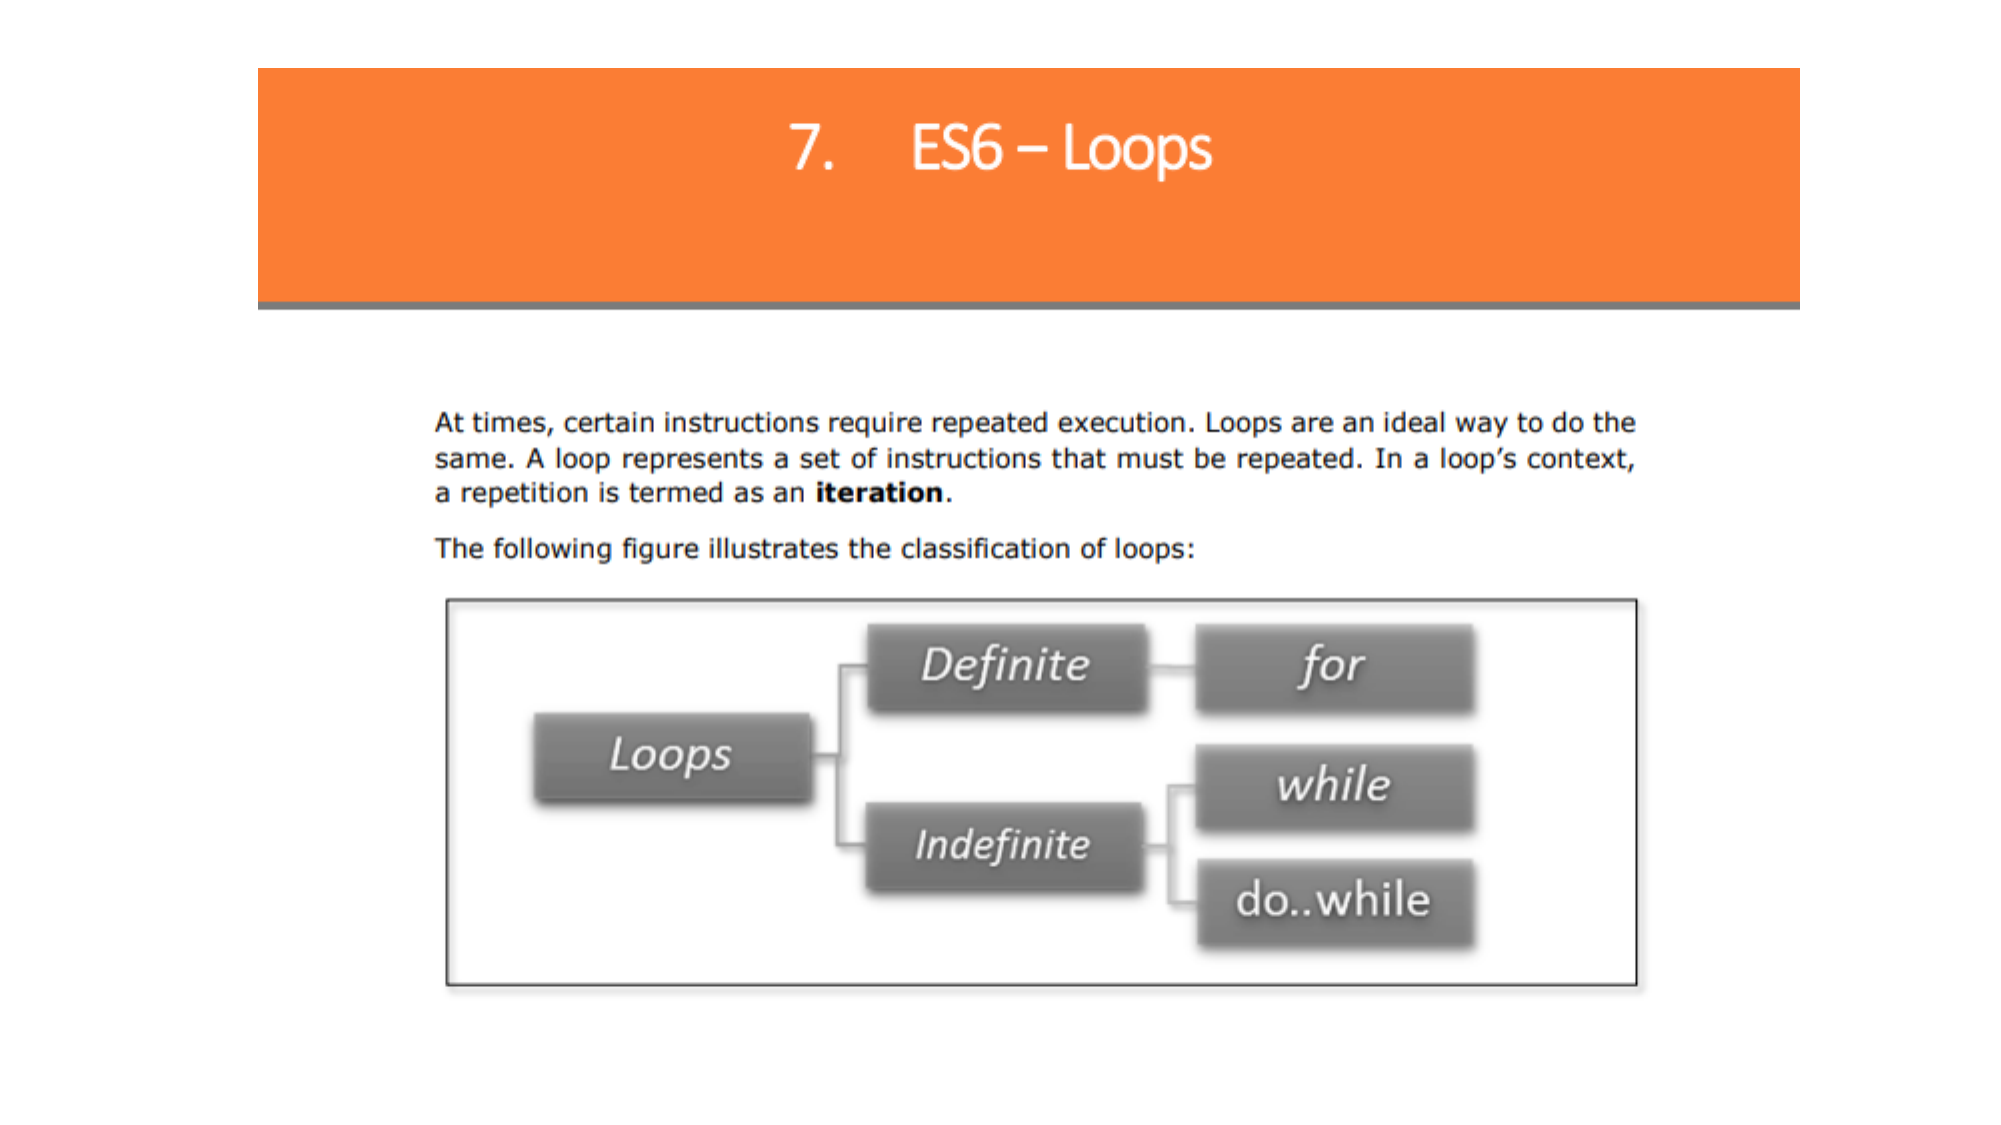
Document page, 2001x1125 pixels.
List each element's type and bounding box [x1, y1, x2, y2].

picture [258, 68, 1800, 1055]
